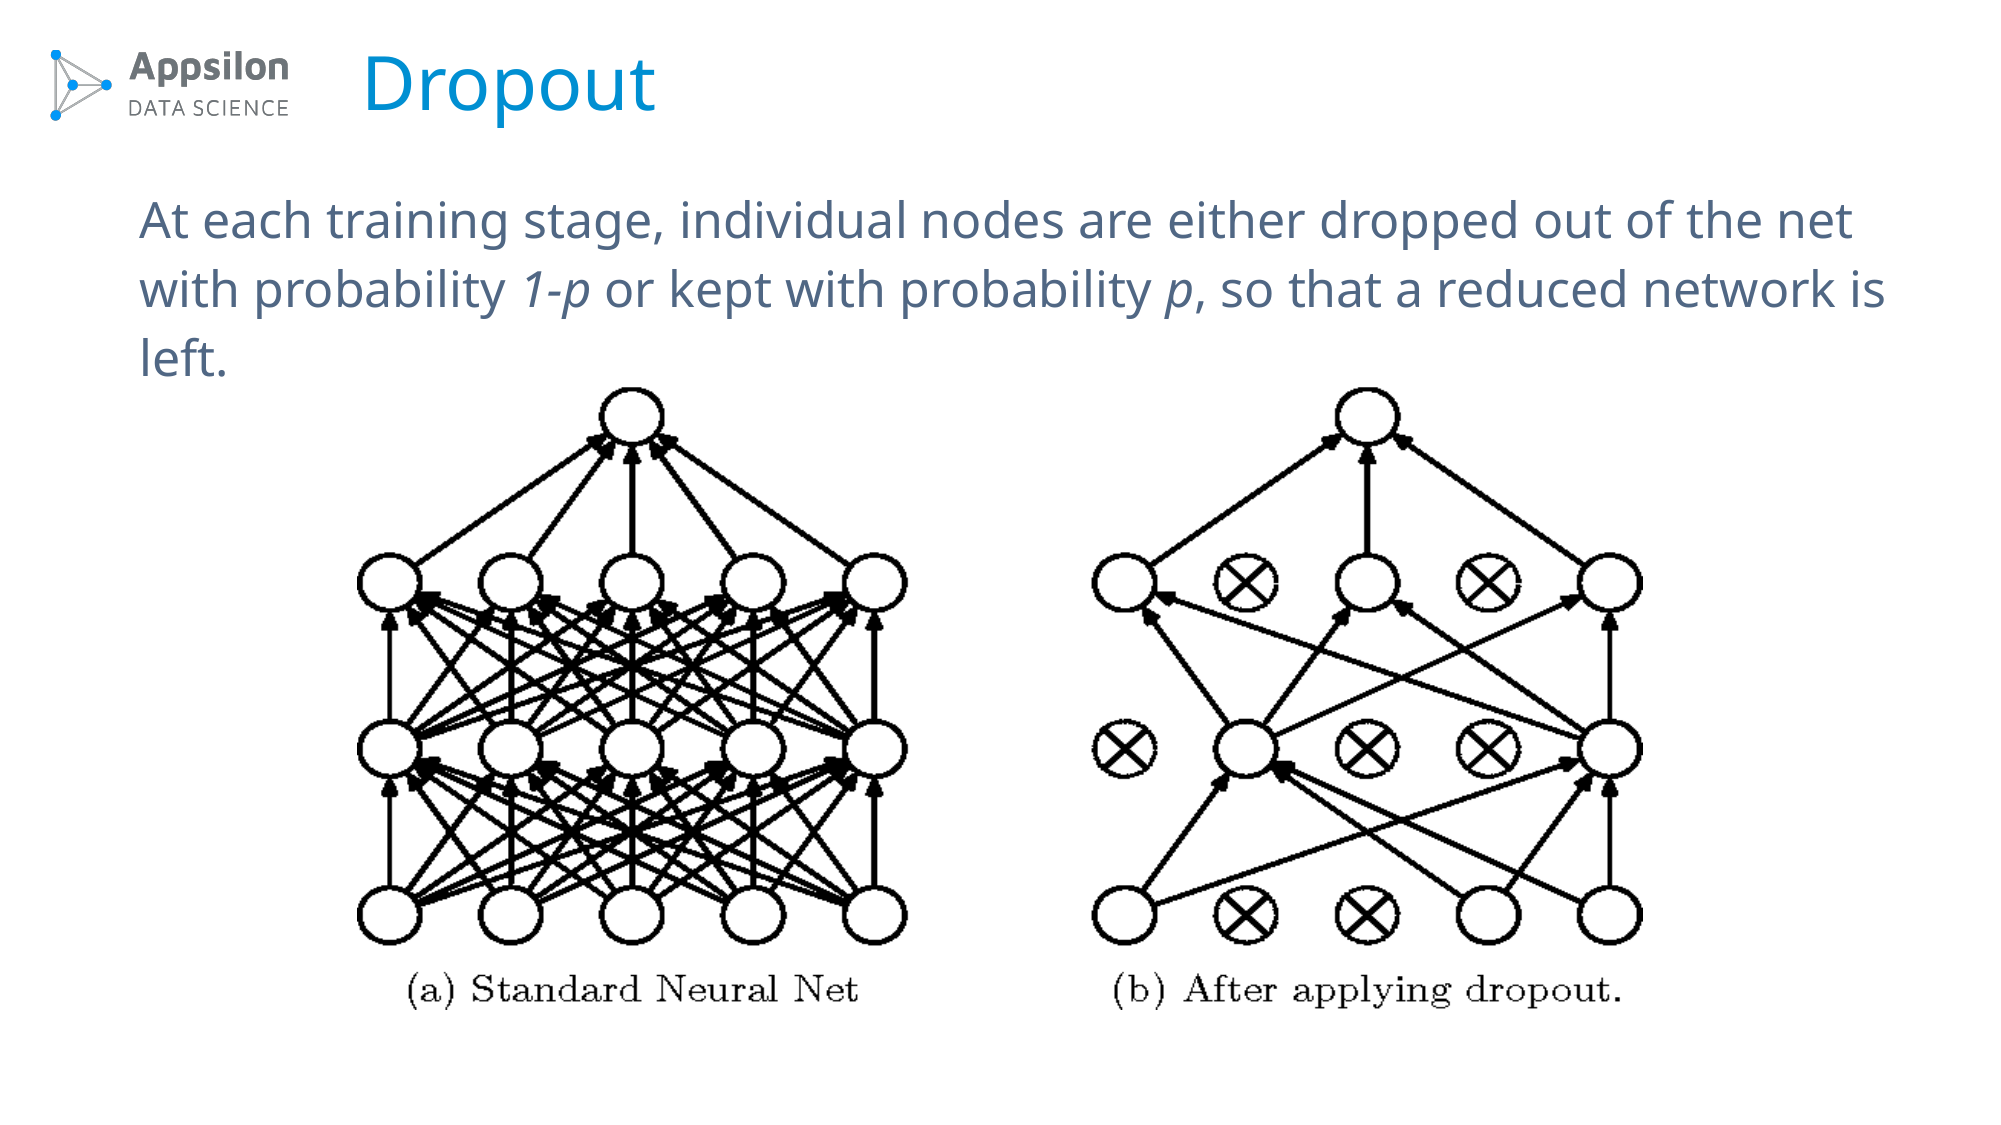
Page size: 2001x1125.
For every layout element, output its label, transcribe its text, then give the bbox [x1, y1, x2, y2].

picture [49, 50, 288, 122]
picture [357, 386, 1643, 1010]
text_box Dropout [346, 7, 1632, 164]
text_box At each training stage, individual nodes are either dropped out of the net with probability 1-p or kept with probability p, so that a reduced network is left. [124, 164, 1935, 489]
